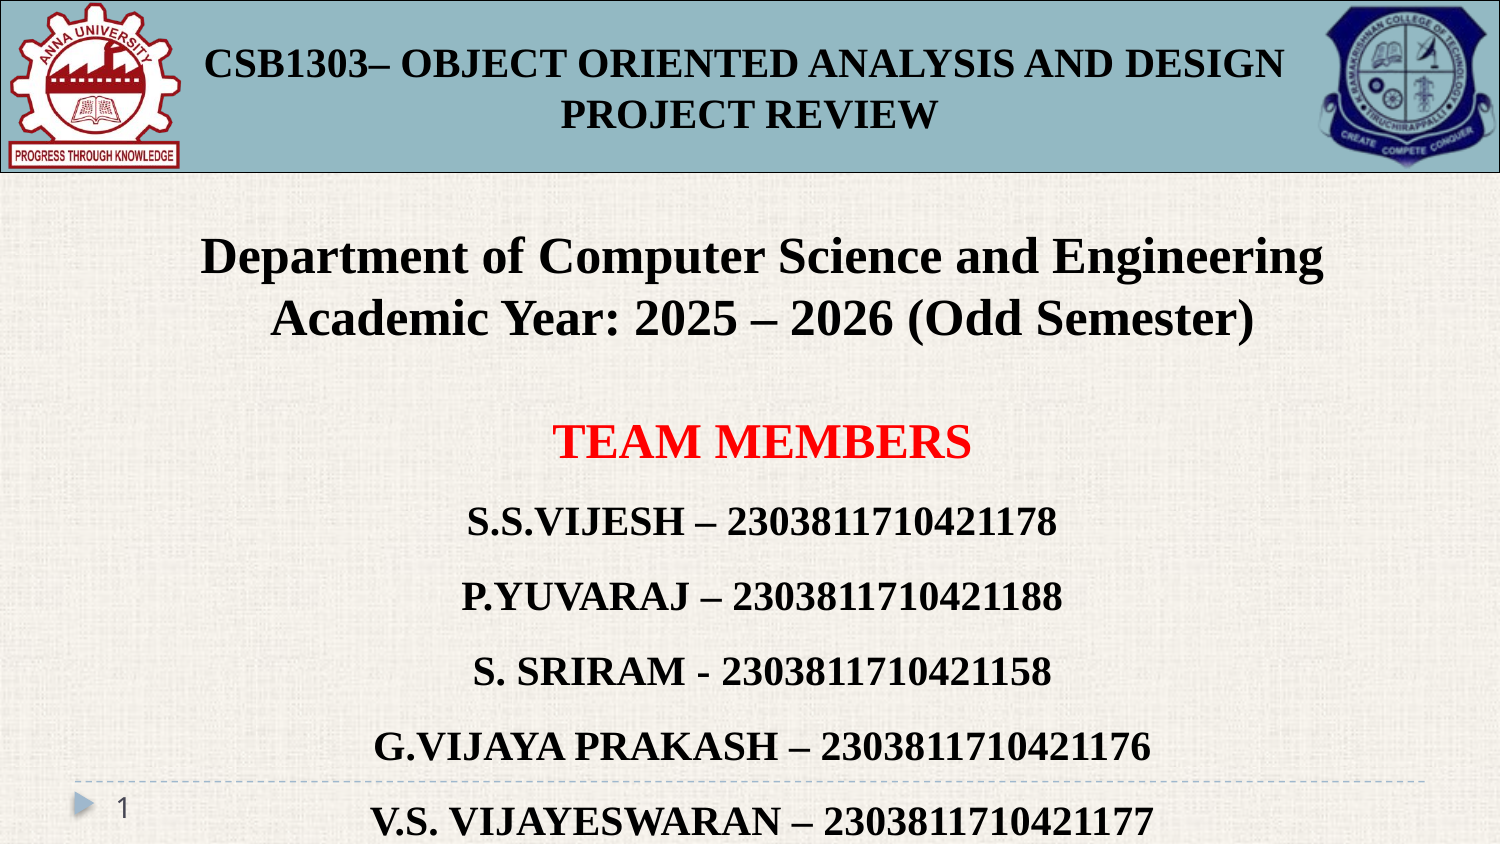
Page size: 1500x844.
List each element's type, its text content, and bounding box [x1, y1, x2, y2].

text_box Department of Computer Science and Engineering Academic Year: 2025 – 2026 (Odd Semester) TEAM MEMBERS S.S.VIJESH – 2303811710421178 P.YUVARAJ – 2303811710421188 S. SRIRAM - 2303811710421158 G.VIJAYA PRAKASH – 2303811710421176 V.S. VIJAYESWARAN – 2303811710421177 [124, 143, 1400, 844]
slide_number 1 [100, 782, 426, 827]
picture [1315, 1, 1500, 176]
title CSB1303– OBJECT ORIENTED ANALYSIS AND DESIGN PROJECT REVIEW [0, 0, 1500, 143]
picture [5, 1, 182, 170]
